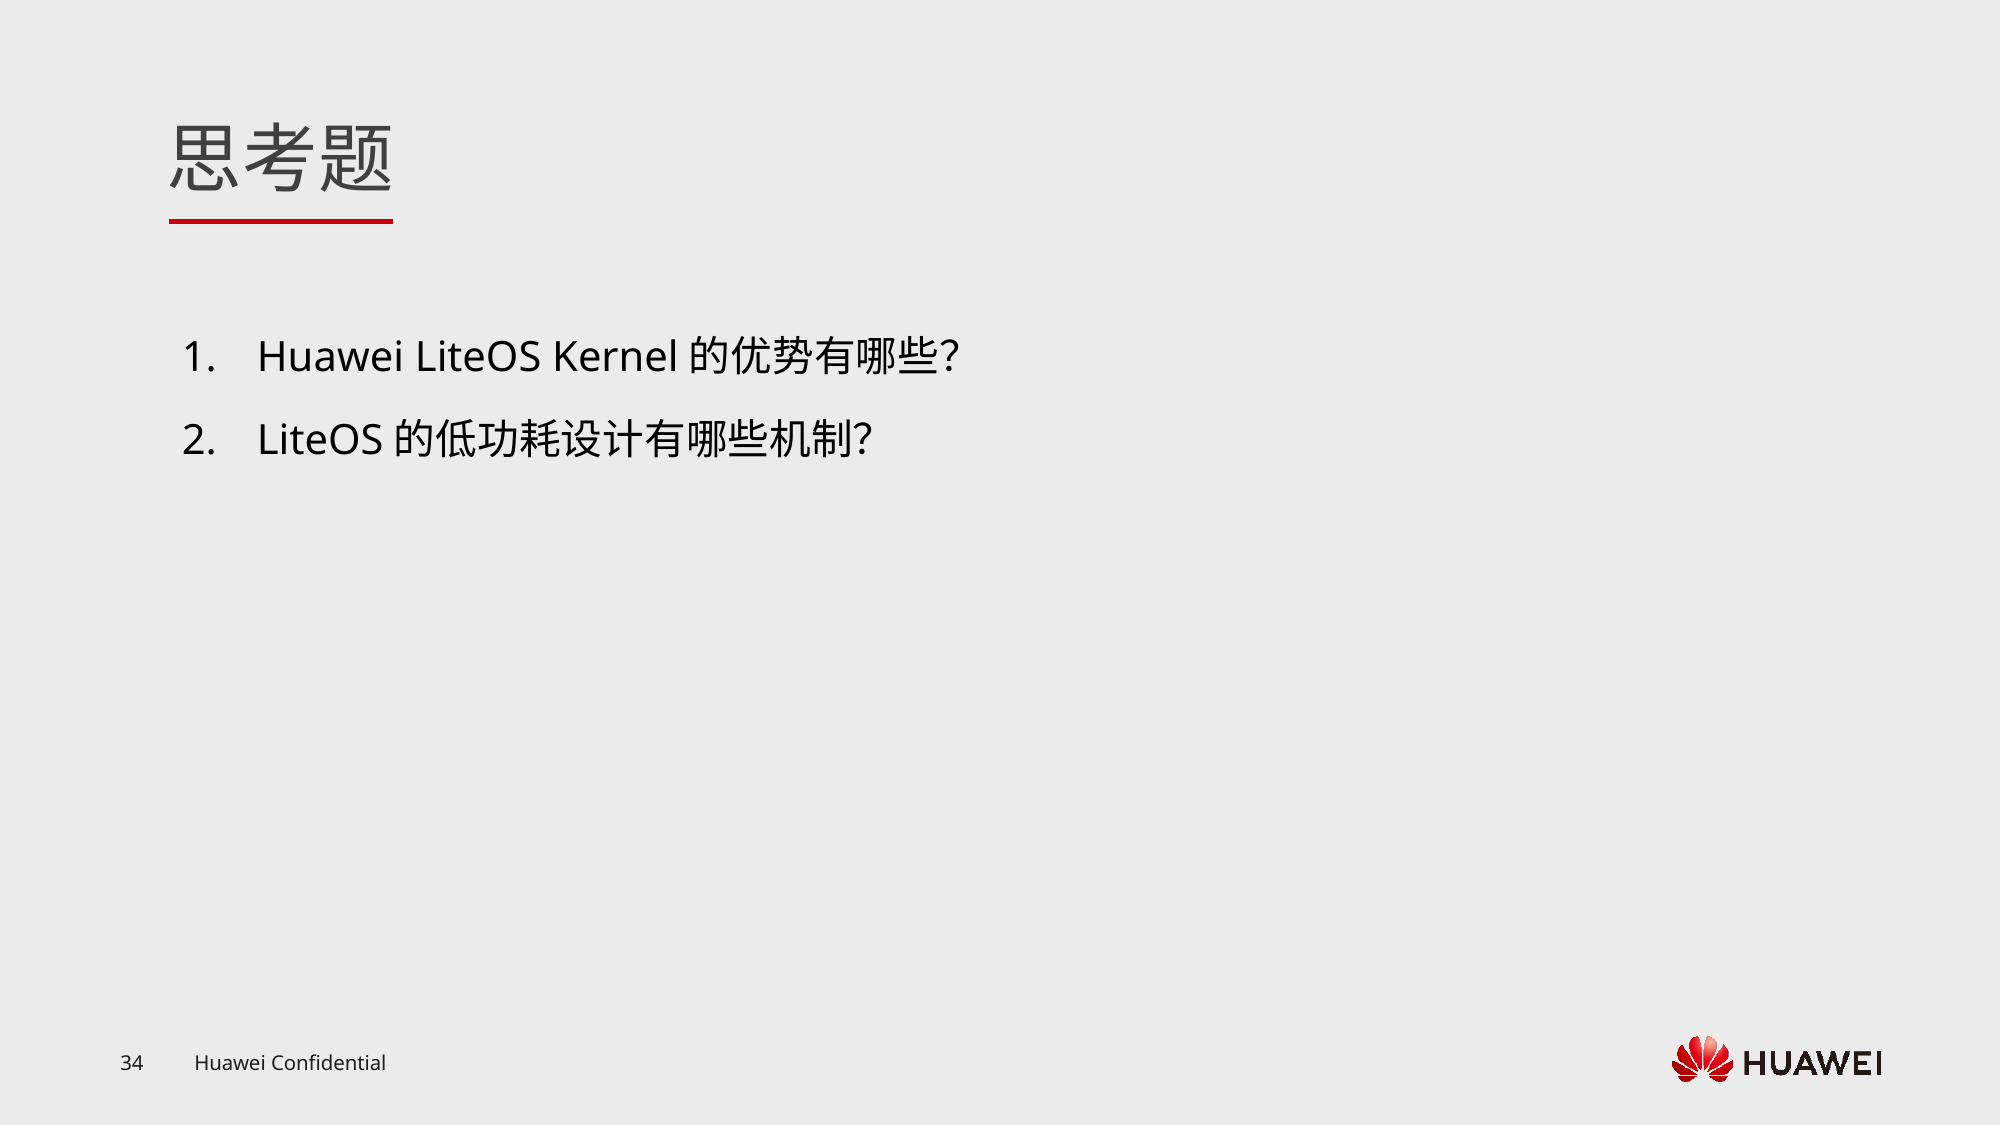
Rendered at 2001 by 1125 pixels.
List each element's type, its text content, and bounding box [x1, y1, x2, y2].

list Huawei LiteOS Kernel的优势有哪些？ LiteOS的低功耗设计有哪些机制？ [167, 302, 1833, 970]
picture [1672, 1036, 1881, 1082]
